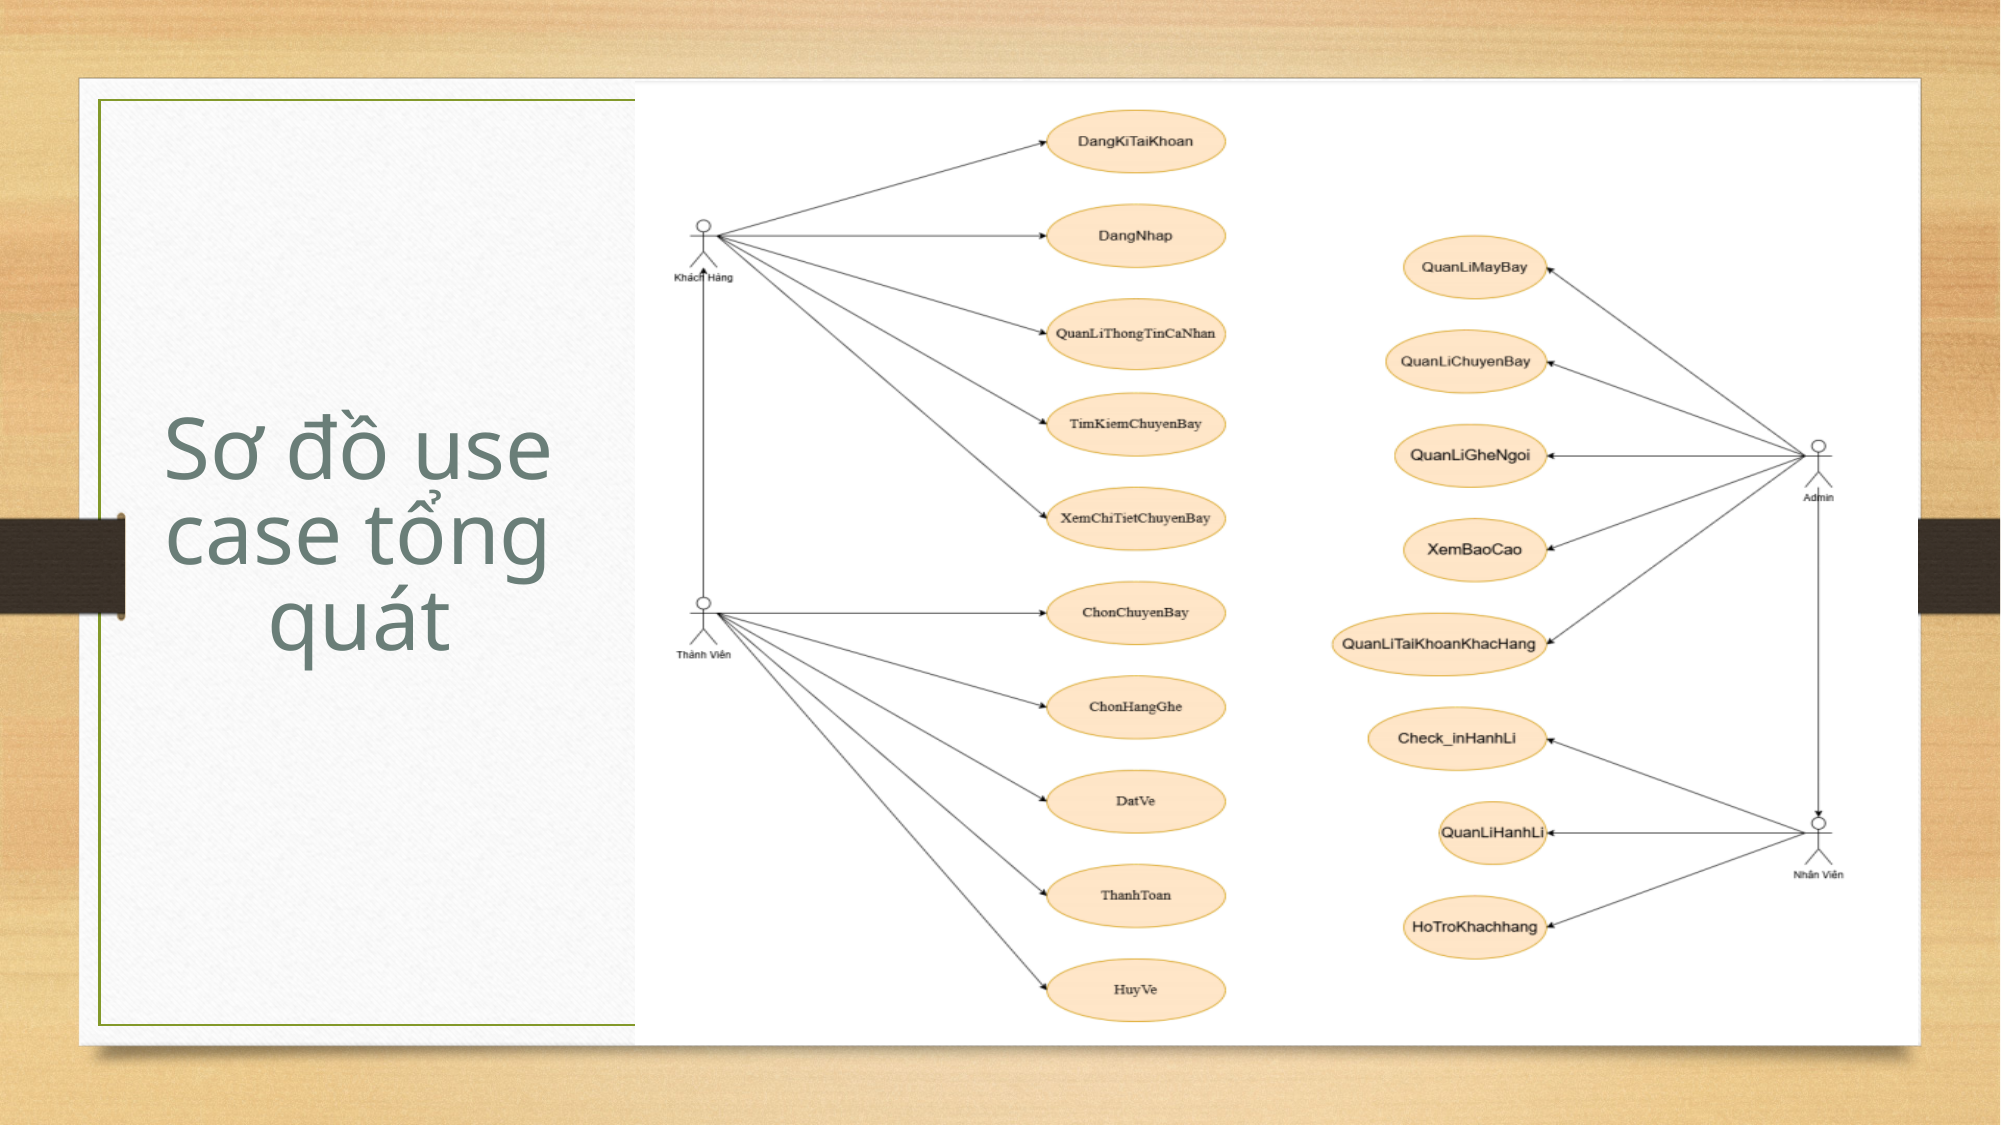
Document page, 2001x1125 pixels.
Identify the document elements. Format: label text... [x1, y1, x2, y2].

picture [0, 0, 2001, 1125]
text_box Sơ đồ use case tổng quát [82, 410, 635, 667]
